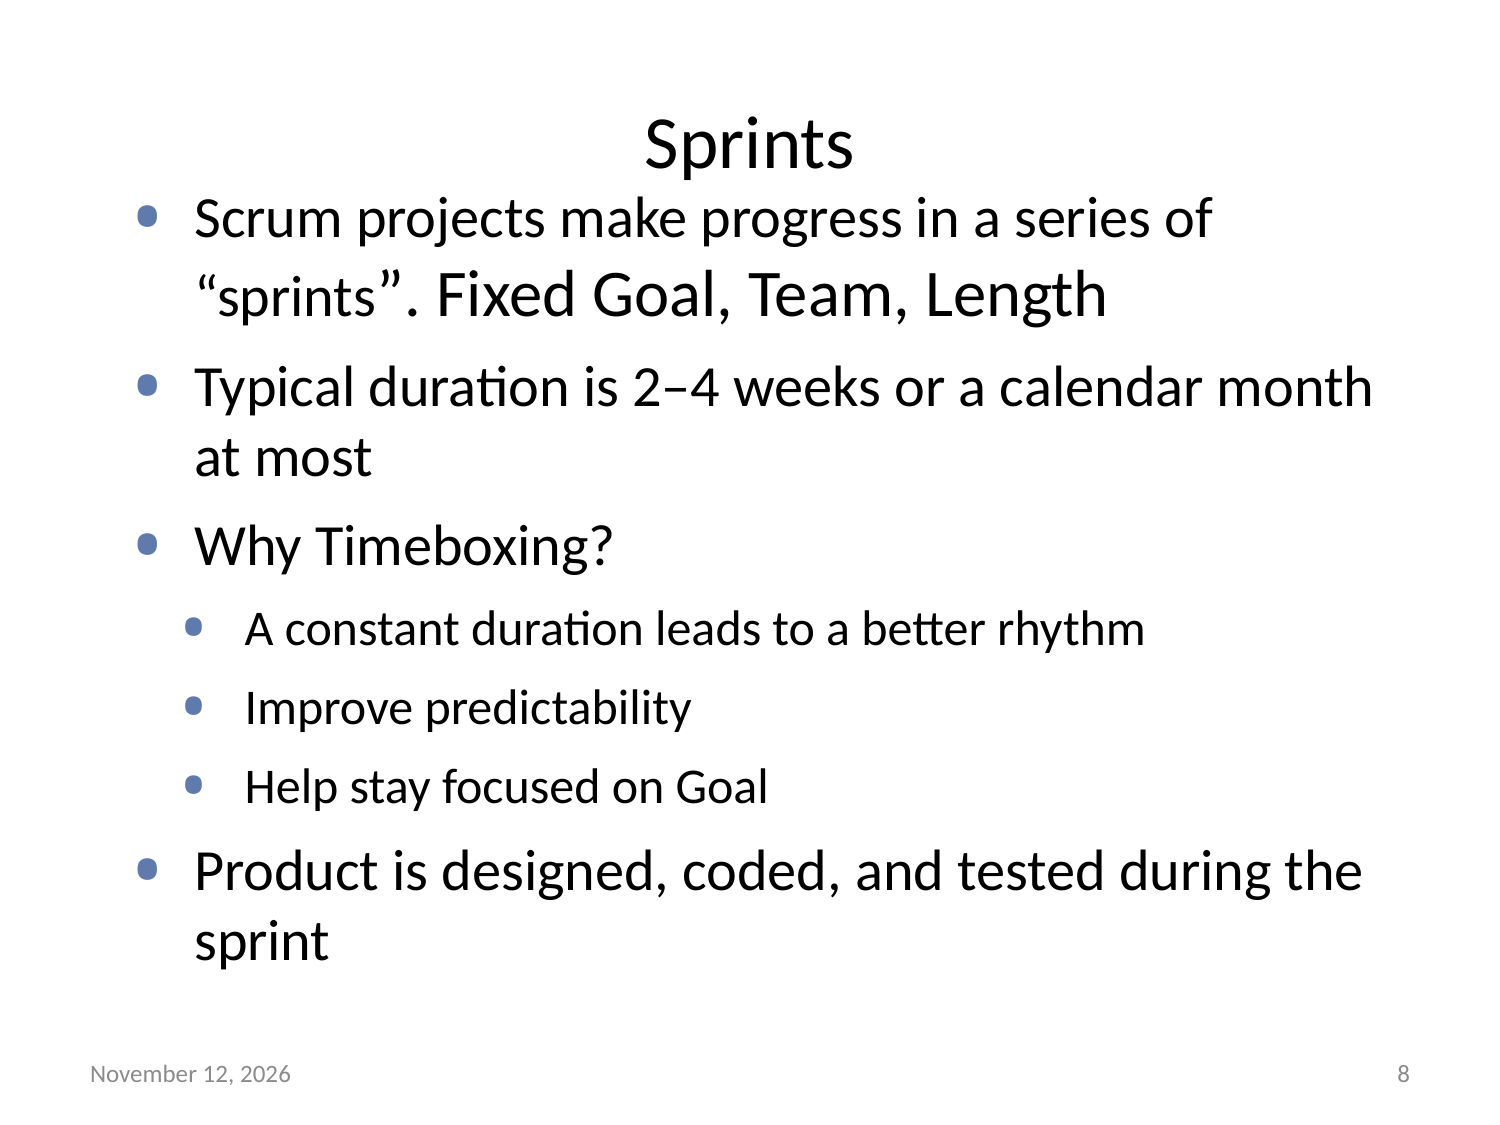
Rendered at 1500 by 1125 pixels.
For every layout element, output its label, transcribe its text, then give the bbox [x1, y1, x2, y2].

slide_number 8 [1074, 1042, 1425, 1103]
list Scrum projects make progress in a series of “sprints”. Fixed Goal, Team, Length Typical duration is 2–4 weeks or a calendar month at most Why Timeboxing? A constant duration leads to a better rhythm Improve predictability Help stay focused on Goal Product is designed, coded, and tested during the sprint [71, 172, 1429, 991]
title Sprints [75, 45, 1425, 172]
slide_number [75, 1042, 425, 1103]
